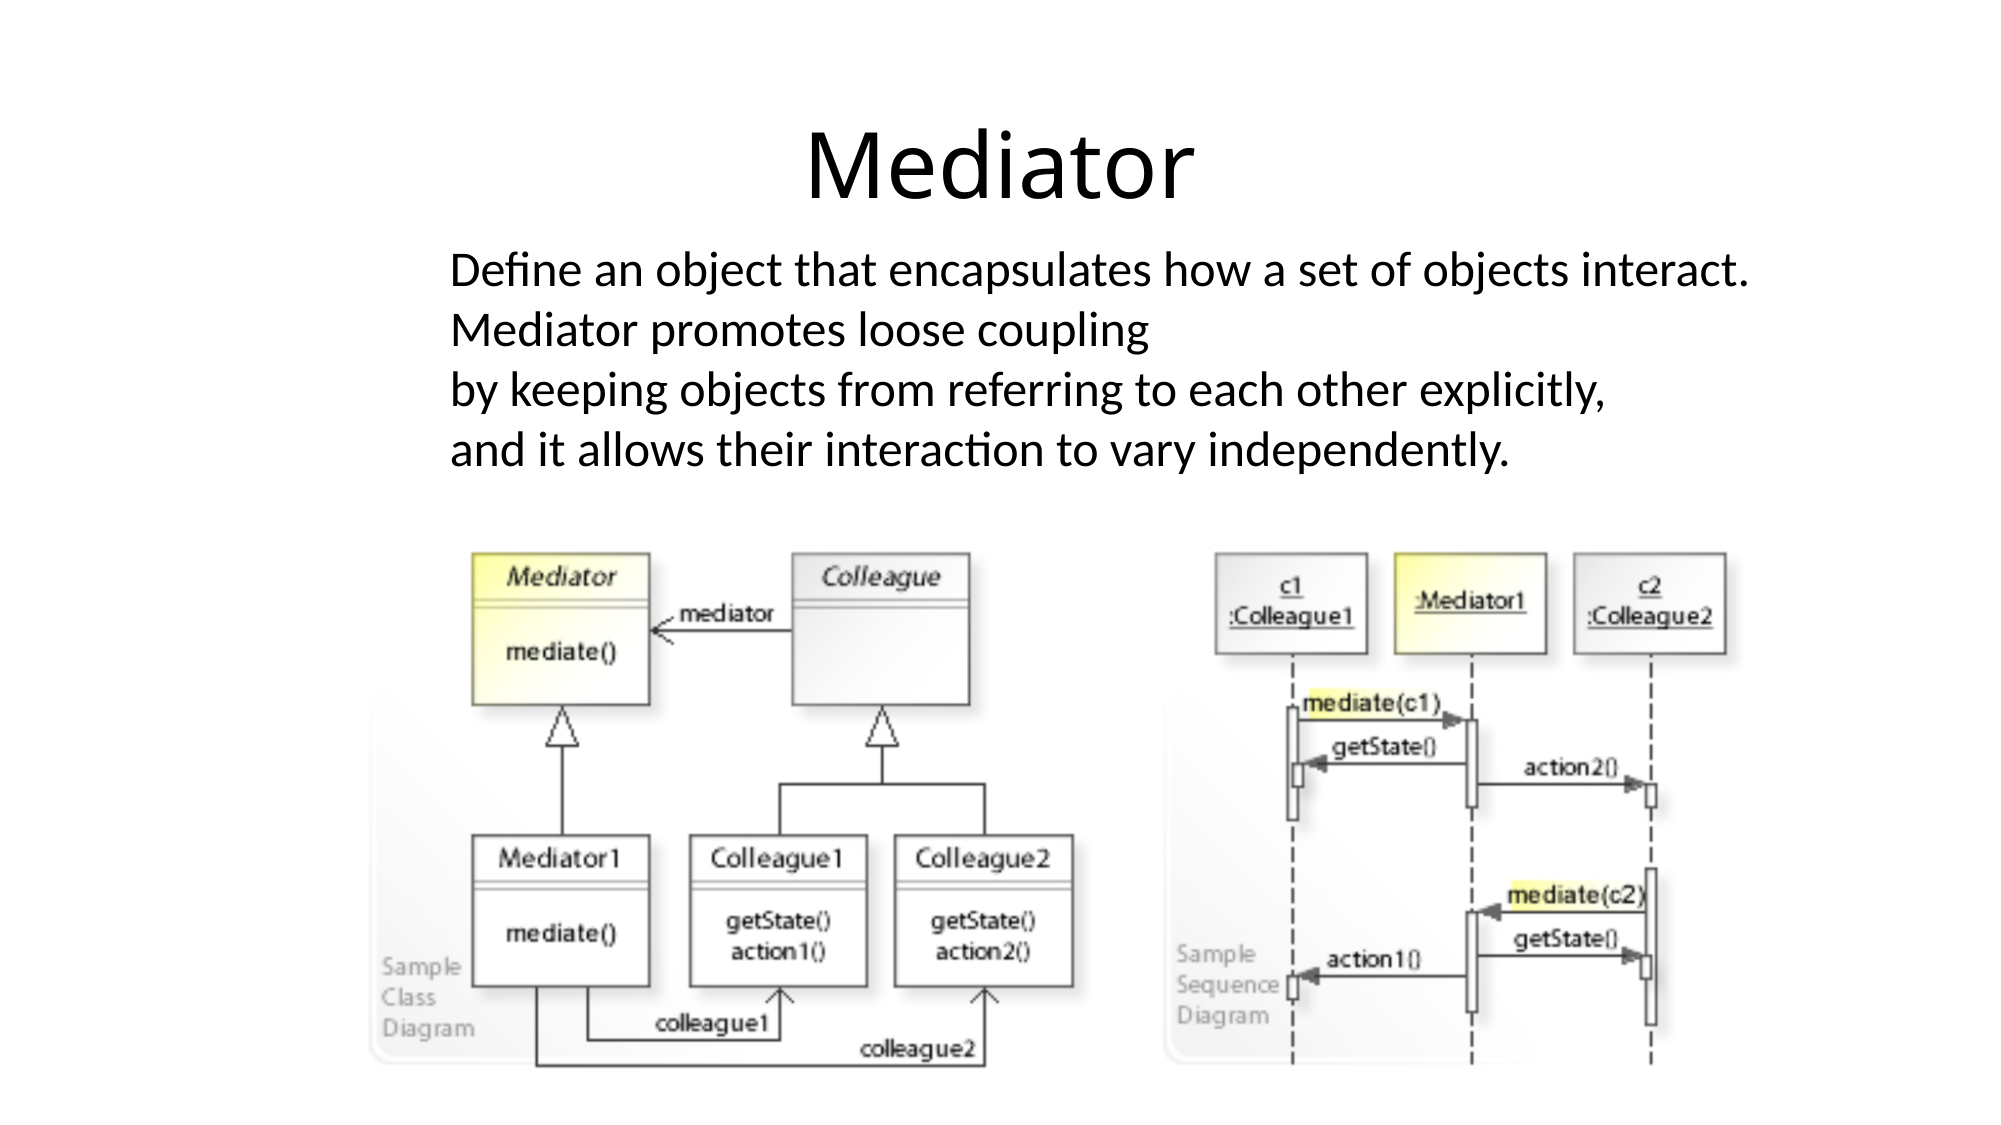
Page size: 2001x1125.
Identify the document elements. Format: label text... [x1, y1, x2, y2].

title Mediator [137, 59, 1863, 278]
picture [366, 531, 1743, 1084]
text_box Define an object that encapsulates how a set of objects interact. Mediator promotes loose coupling by keeping objects from referring to each other explicitly, and it allows their interaction to vary independently. [435, 229, 1778, 485]
